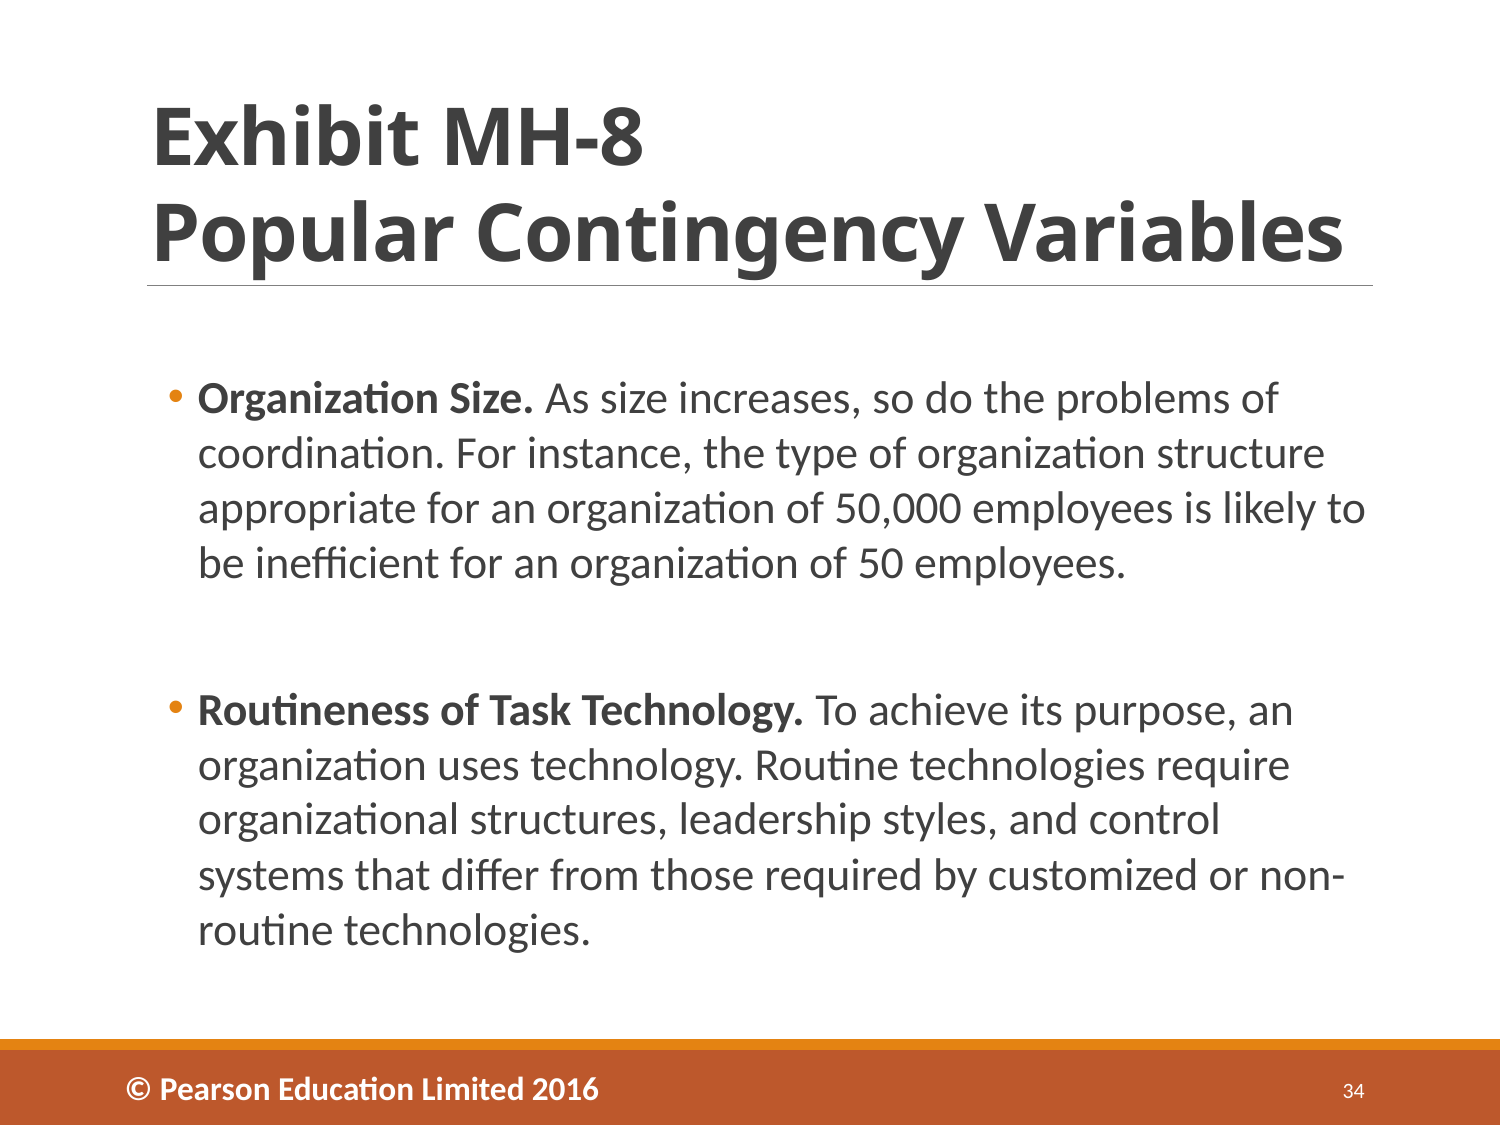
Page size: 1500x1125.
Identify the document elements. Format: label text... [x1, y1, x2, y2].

slide_number 34 [1218, 1059, 1380, 1120]
text_box © Pearson Education Limited 2016 [109, 1059, 701, 1115]
title Exhibit MH-8 Popular Contingency Variables [135, 47, 1373, 285]
list Organization Size. As size increases, so do the problems of coordination. For instance, the type of organization structure appropriate for an organization of 50,000 employees is likely to be inefficient for an organization of 50 employees. Routineness of Task Technology. To achieve its purpose, an organization uses technology. Routine technologies require organizational structures, leadership styles, and control systems that differ from those required by customized or non-routine technologies. [135, 331, 1373, 991]
